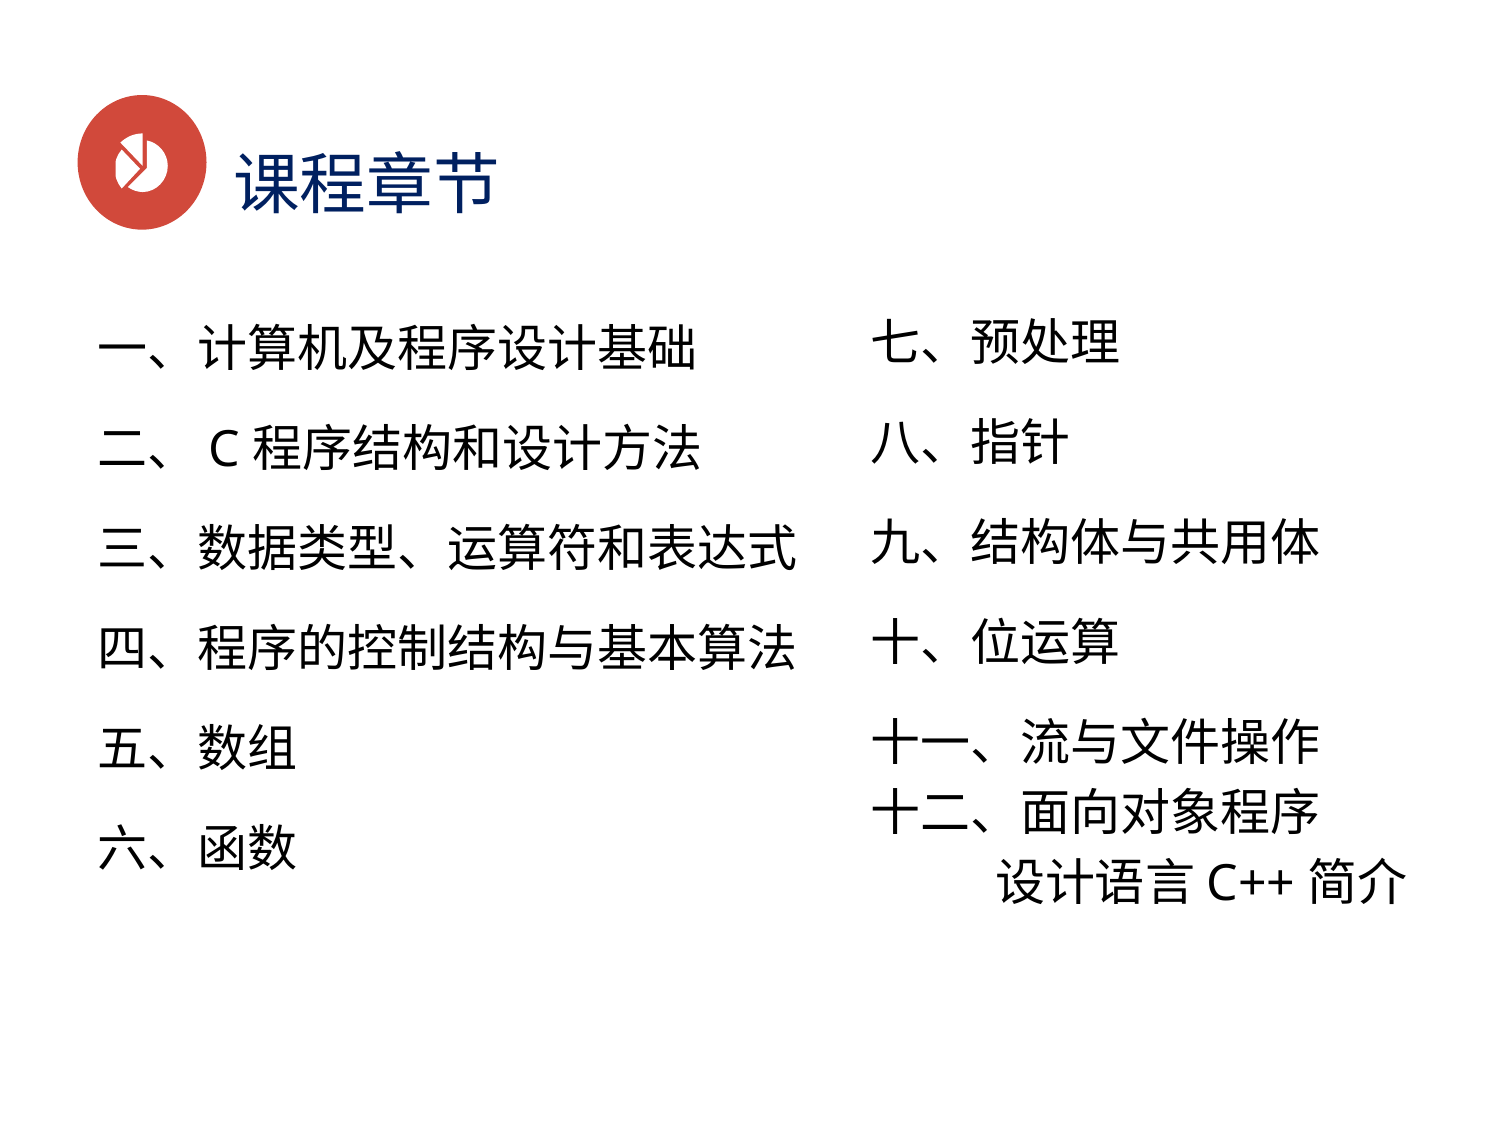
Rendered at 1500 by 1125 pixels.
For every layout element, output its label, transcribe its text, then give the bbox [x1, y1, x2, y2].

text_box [77, 94, 207, 230]
title 课程章节 [217, 82, 528, 278]
list 一、计算机及程序设计基础 二、C程序结构和设计方法 三、数据类型、运算符和表达式 四、程序的控制结构与基本算法 五、数组 六、函数 [81, 278, 821, 1018]
text_box 七、预处理 八、指针 九、结构体与共用体 十、位运算 十一、流与文件操作 十二、面向对象程序 设计语言C++简介 [855, 273, 1465, 1011]
